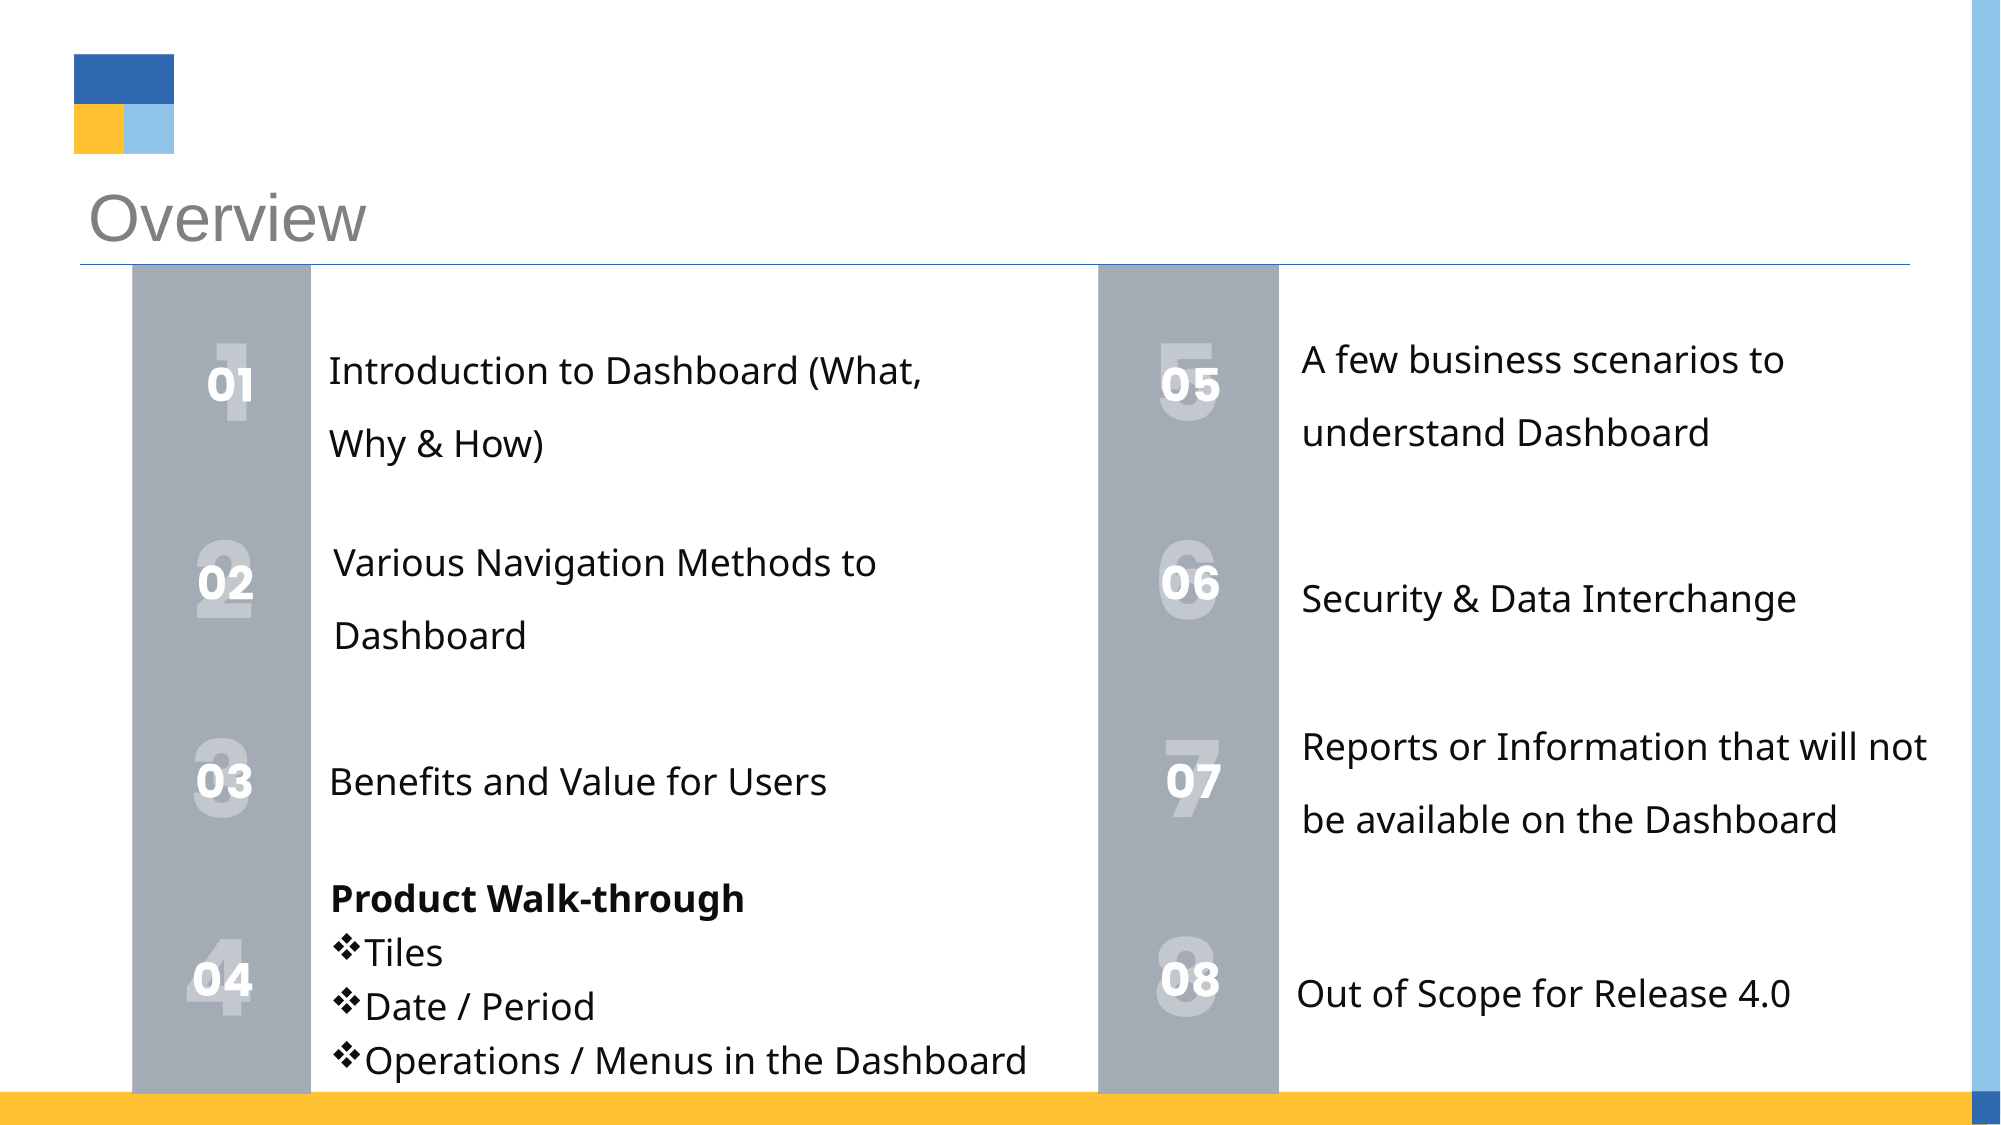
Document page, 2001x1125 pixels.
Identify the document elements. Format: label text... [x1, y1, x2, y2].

picture [116, 265, 319, 1109]
text_box Various Navigation Methods to Dashboard [319, 503, 994, 665]
text_box Introduction to Dashboard (What, Why & How) [319, 311, 989, 473]
title Overview [74, 176, 1904, 251]
text_box Out of Scope for Release 4.0 [1287, 935, 1957, 1023]
text_box Reports or Information that will not be available on the Dashboard [1287, 687, 1962, 849]
text_box Benefits and Value for Users [319, 722, 989, 810]
picture [74, 54, 174, 154]
picture [1085, 265, 1287, 1109]
text_box Product Walk-through Tiles Date / Period Operations / Menus in the Dashboard [319, 858, 1085, 1090]
text_box Security & Data Interchange [1287, 539, 1962, 628]
text_box A few business scenarios to understand Dashboard [1287, 301, 1962, 462]
